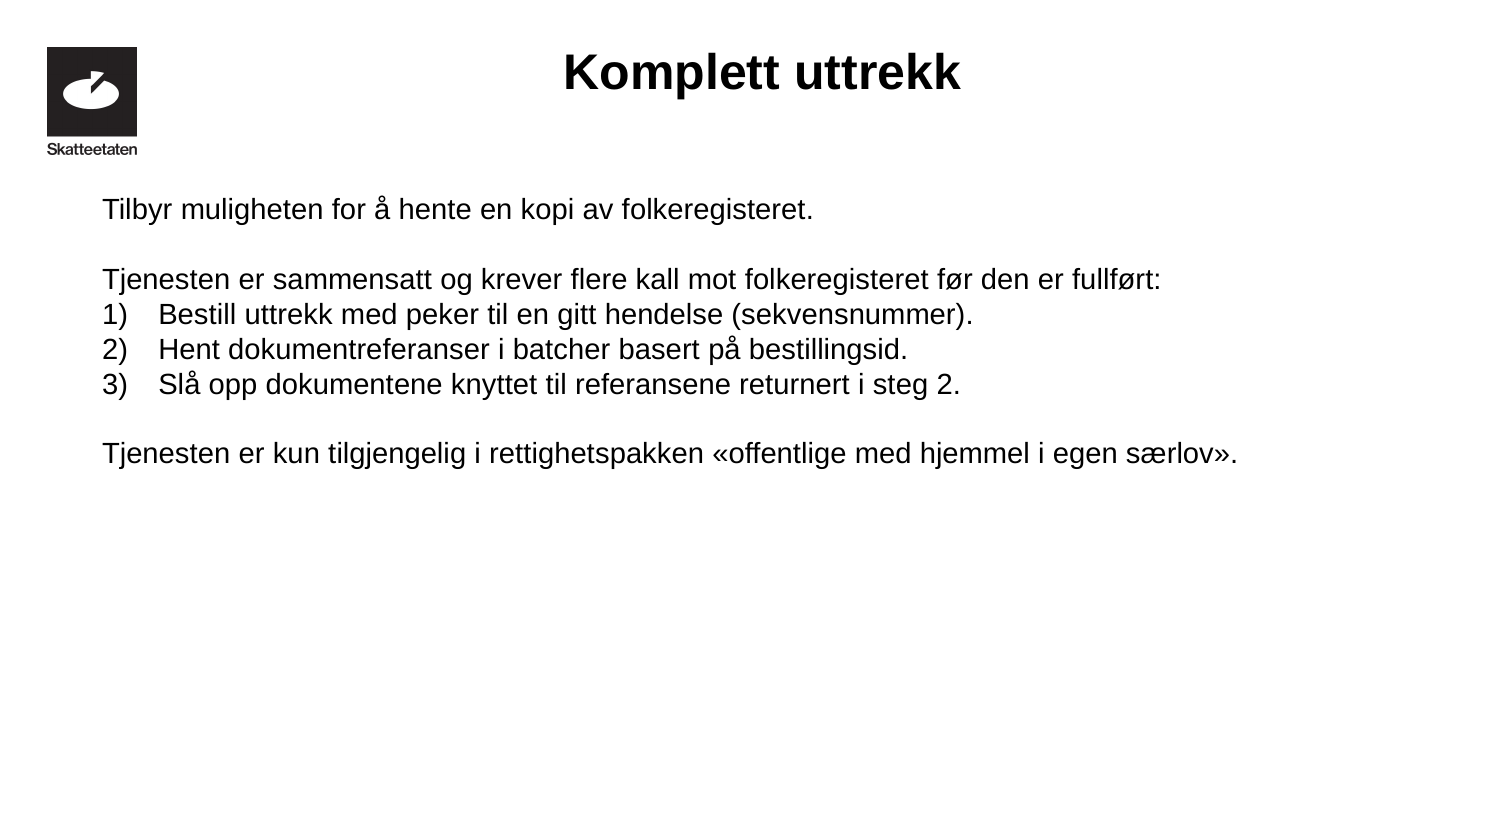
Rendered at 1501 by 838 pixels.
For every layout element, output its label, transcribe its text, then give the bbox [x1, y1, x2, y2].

text_box Komplett uttrekk [47, 39, 1478, 133]
text_box Tilbyr muligheten for å hente en kopi av folkeregisteret. Tjenesten er sammensatt og krever flere kall mot folkeregisteret før den er fullført: Bestill uttrekk med peker til en gitt hendelse (sekvensnummer). Hent dokumentreferanser i batcher basert på bestillingsid. Slå opp dokumentene knyttet til referansene returnert i steg 2. Tjenesten er kun tilgjengelig i rettighetspakken «offentlige med hjemmel i egen særlov». [87, 182, 1459, 478]
picture [47, 133, 137, 155]
